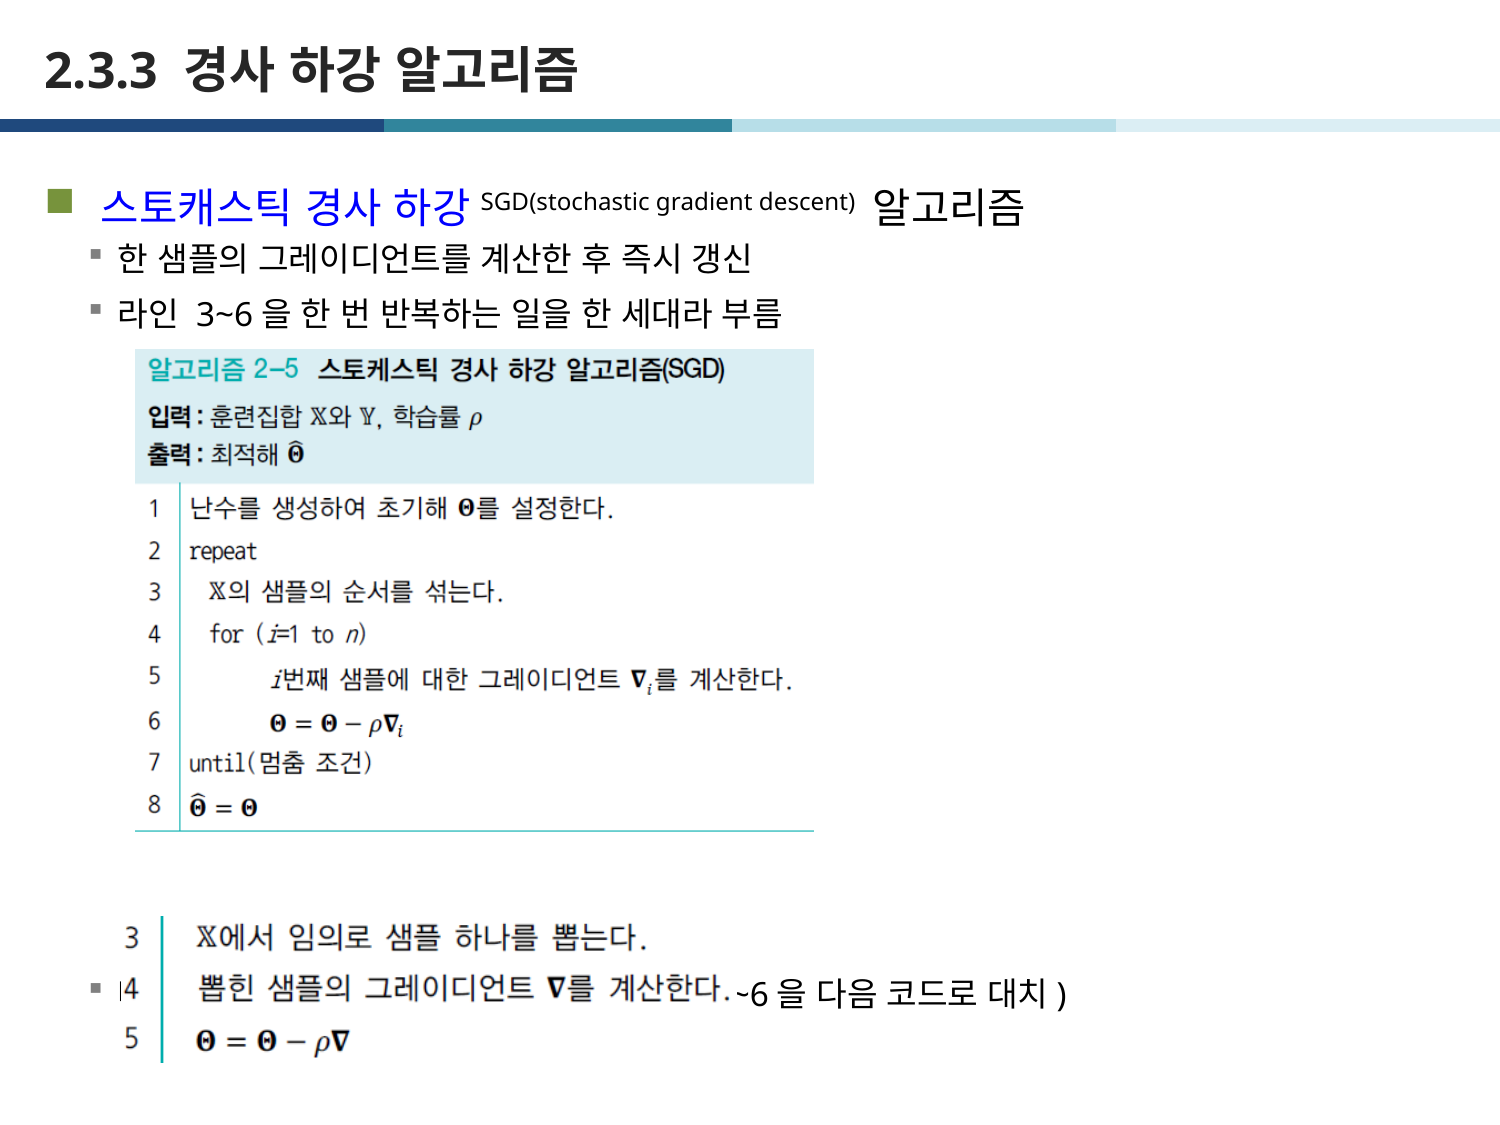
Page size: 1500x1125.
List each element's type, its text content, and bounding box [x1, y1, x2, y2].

list 스토캐스틱 경사 하강SGD(stochastic gradient descent) 알고리즘 한 샘플의 그레이디언트를 계산한 후 즉시 갱신 라인 3~6을 한 번 반복하는 일을 한 세대라 부름 다른 방식의 구현([알고리즘 2-5]의 라인 3~6을 다음 코드로 대치) [29, 148, 1471, 1083]
title 2.3.3 경사 하강 알고리즘 [29, 23, 1270, 114]
picture [135, 349, 815, 835]
picture [121, 916, 737, 1063]
